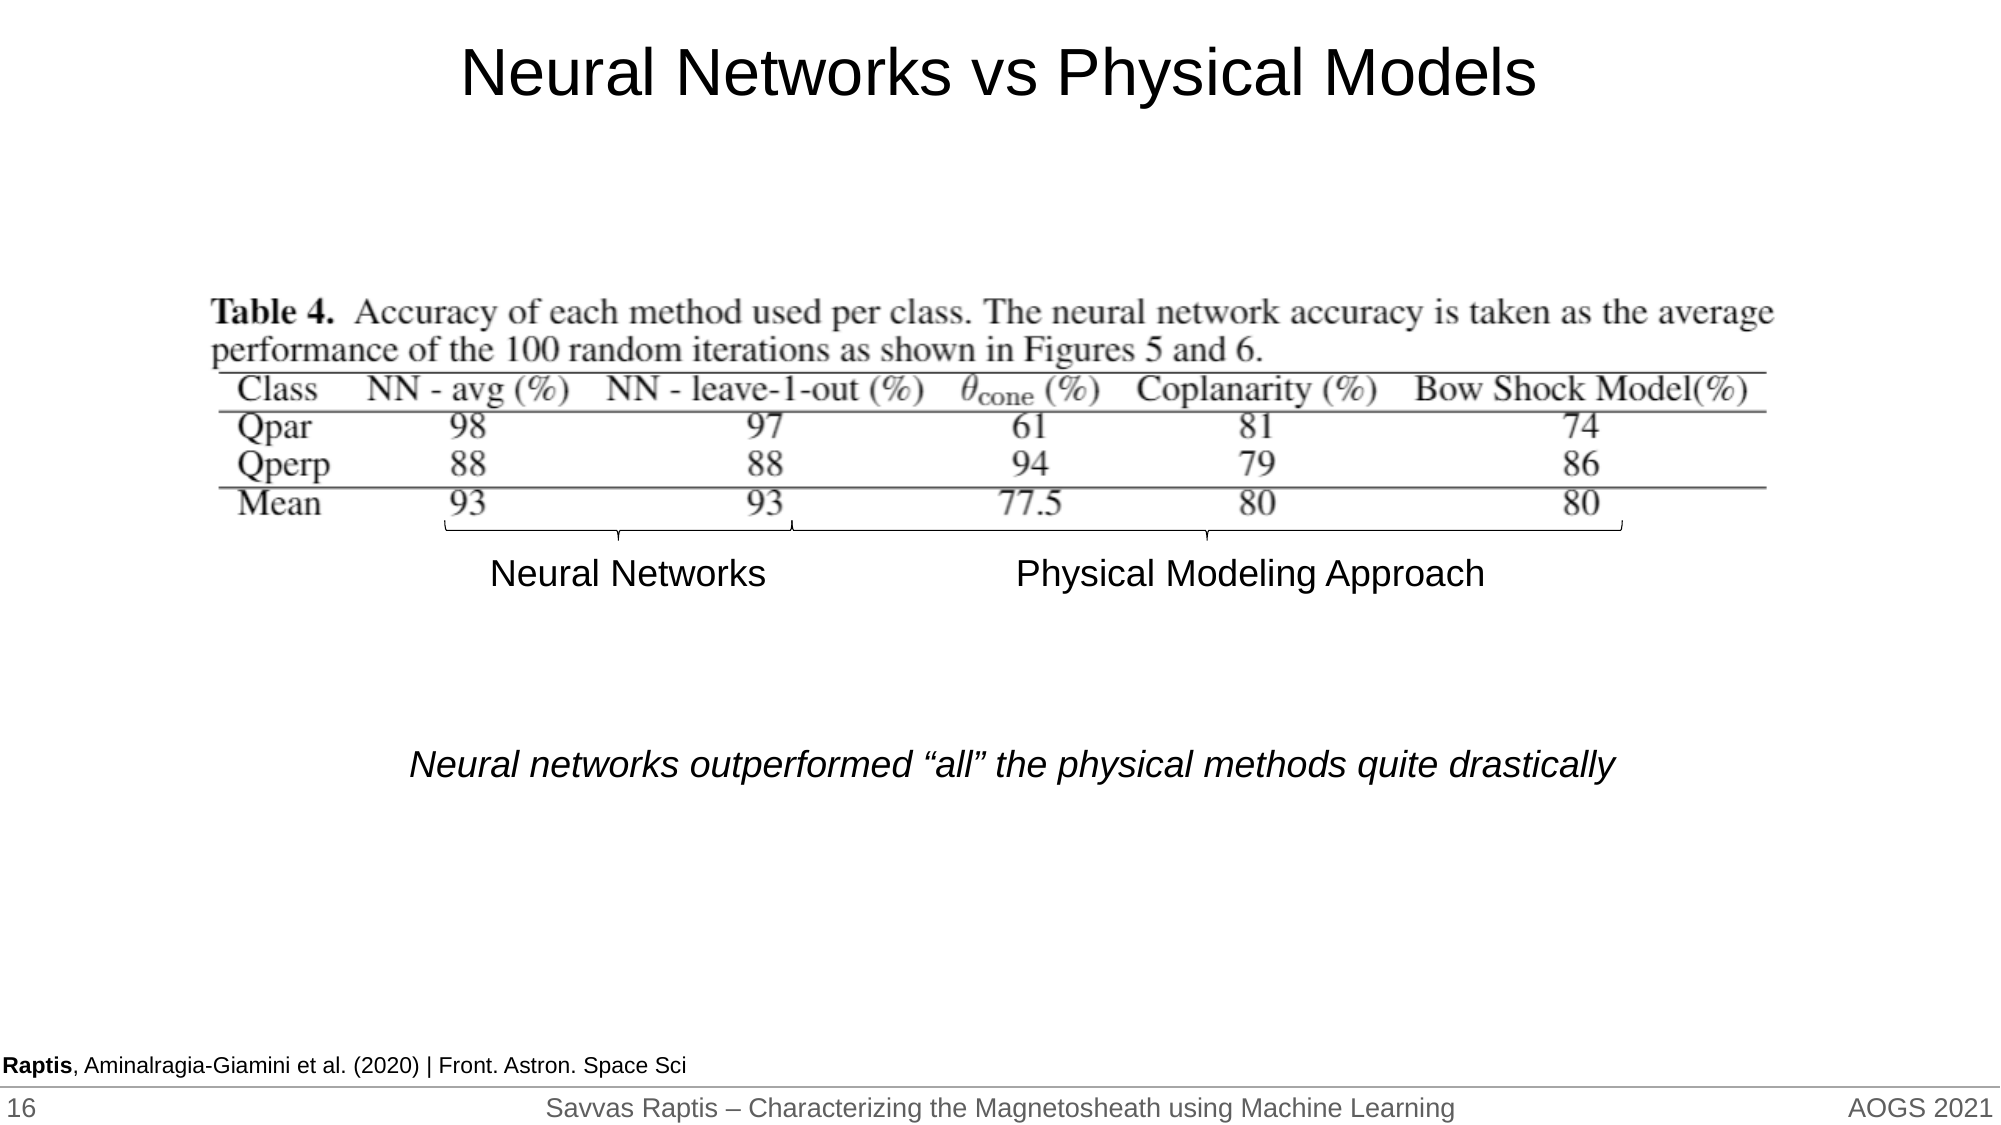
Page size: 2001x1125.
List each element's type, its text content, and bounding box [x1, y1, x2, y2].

title Neural Networks vs Physical Models [94, 7, 1906, 130]
text_box Neural networks outperformed “all” the physical methods quite drastically [394, 732, 1631, 793]
picture [197, 283, 1828, 548]
text_box Physical Modeling Approach [988, 548, 1513, 602]
text_box Raptis, Aminalragia-Giamini et al. (2020) | Front. Astron. Space Sci [0, 1042, 703, 1085]
text_box Neural Networks [397, 548, 859, 602]
